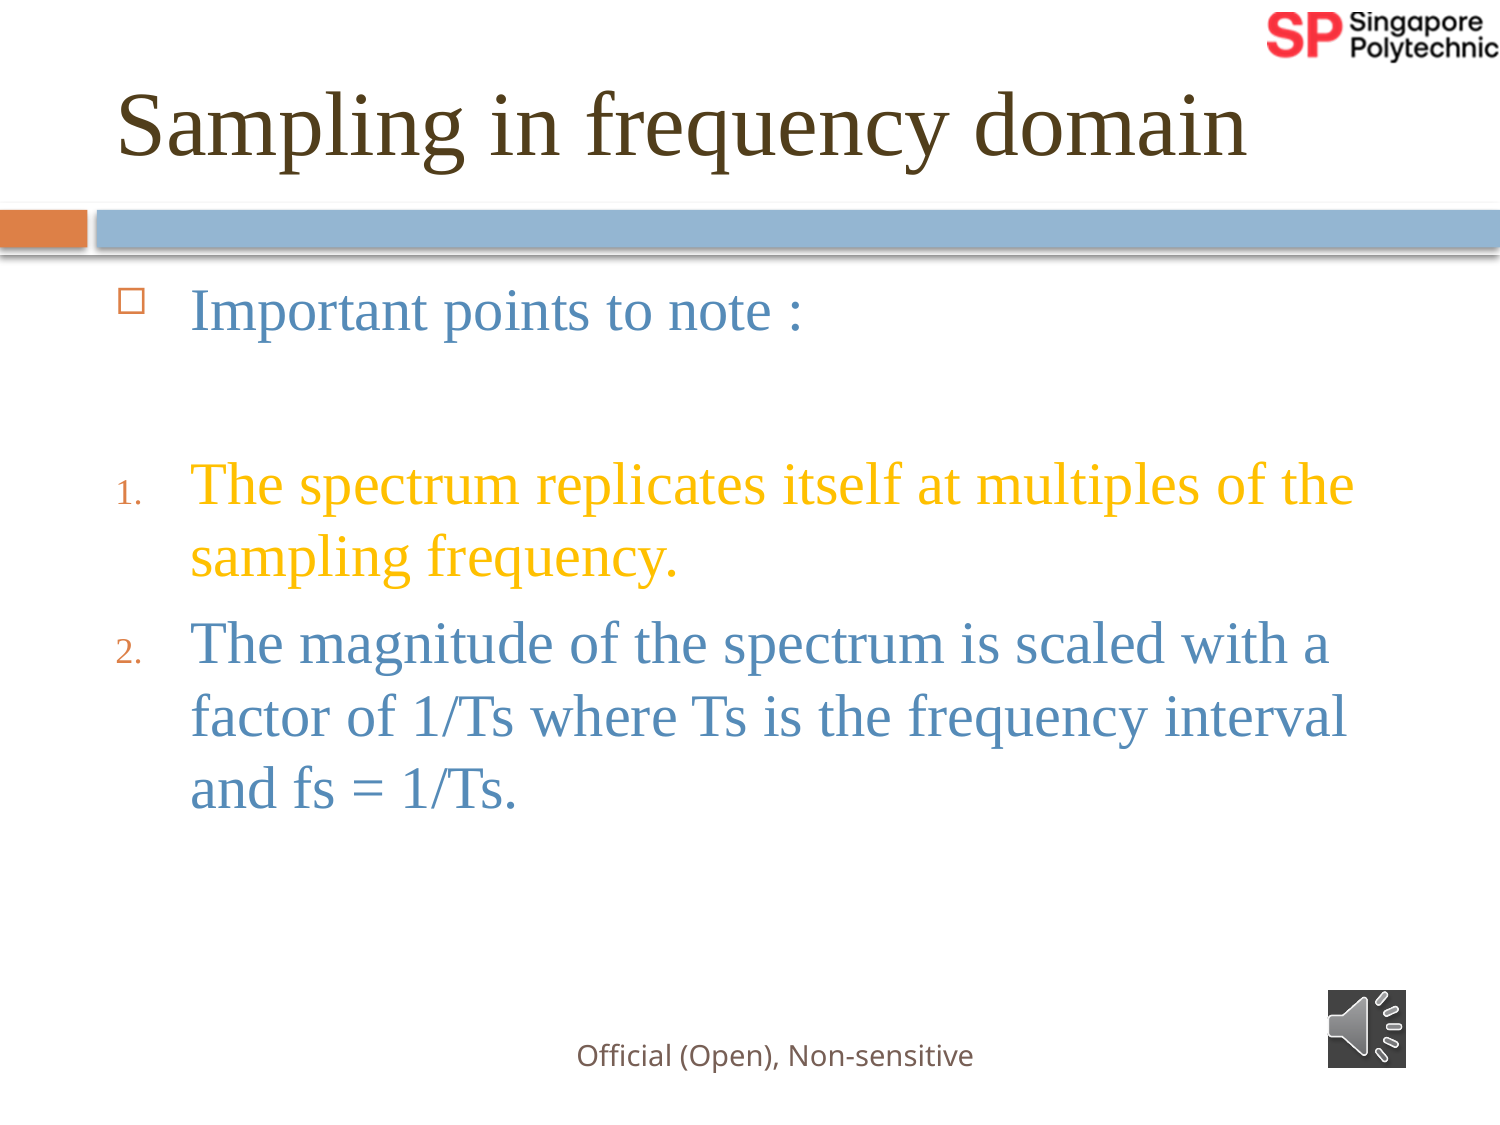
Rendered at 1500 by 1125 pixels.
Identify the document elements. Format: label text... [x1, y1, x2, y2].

picture [1267, 12, 1500, 66]
footer Official (Open), Non-sensitive [99, 1025, 990, 1085]
list Important points to note : The spectrum replicates itself at multiples of the sampling frequency. The magnitude of the spectrum is scaled with a factor of 1/Ts where Ts is the frequency interval and fs = 1/Ts. [100, 262, 1438, 1005]
title Sampling in frequency domain [100, 37, 1438, 200]
picture [1326, 988, 1408, 1070]
